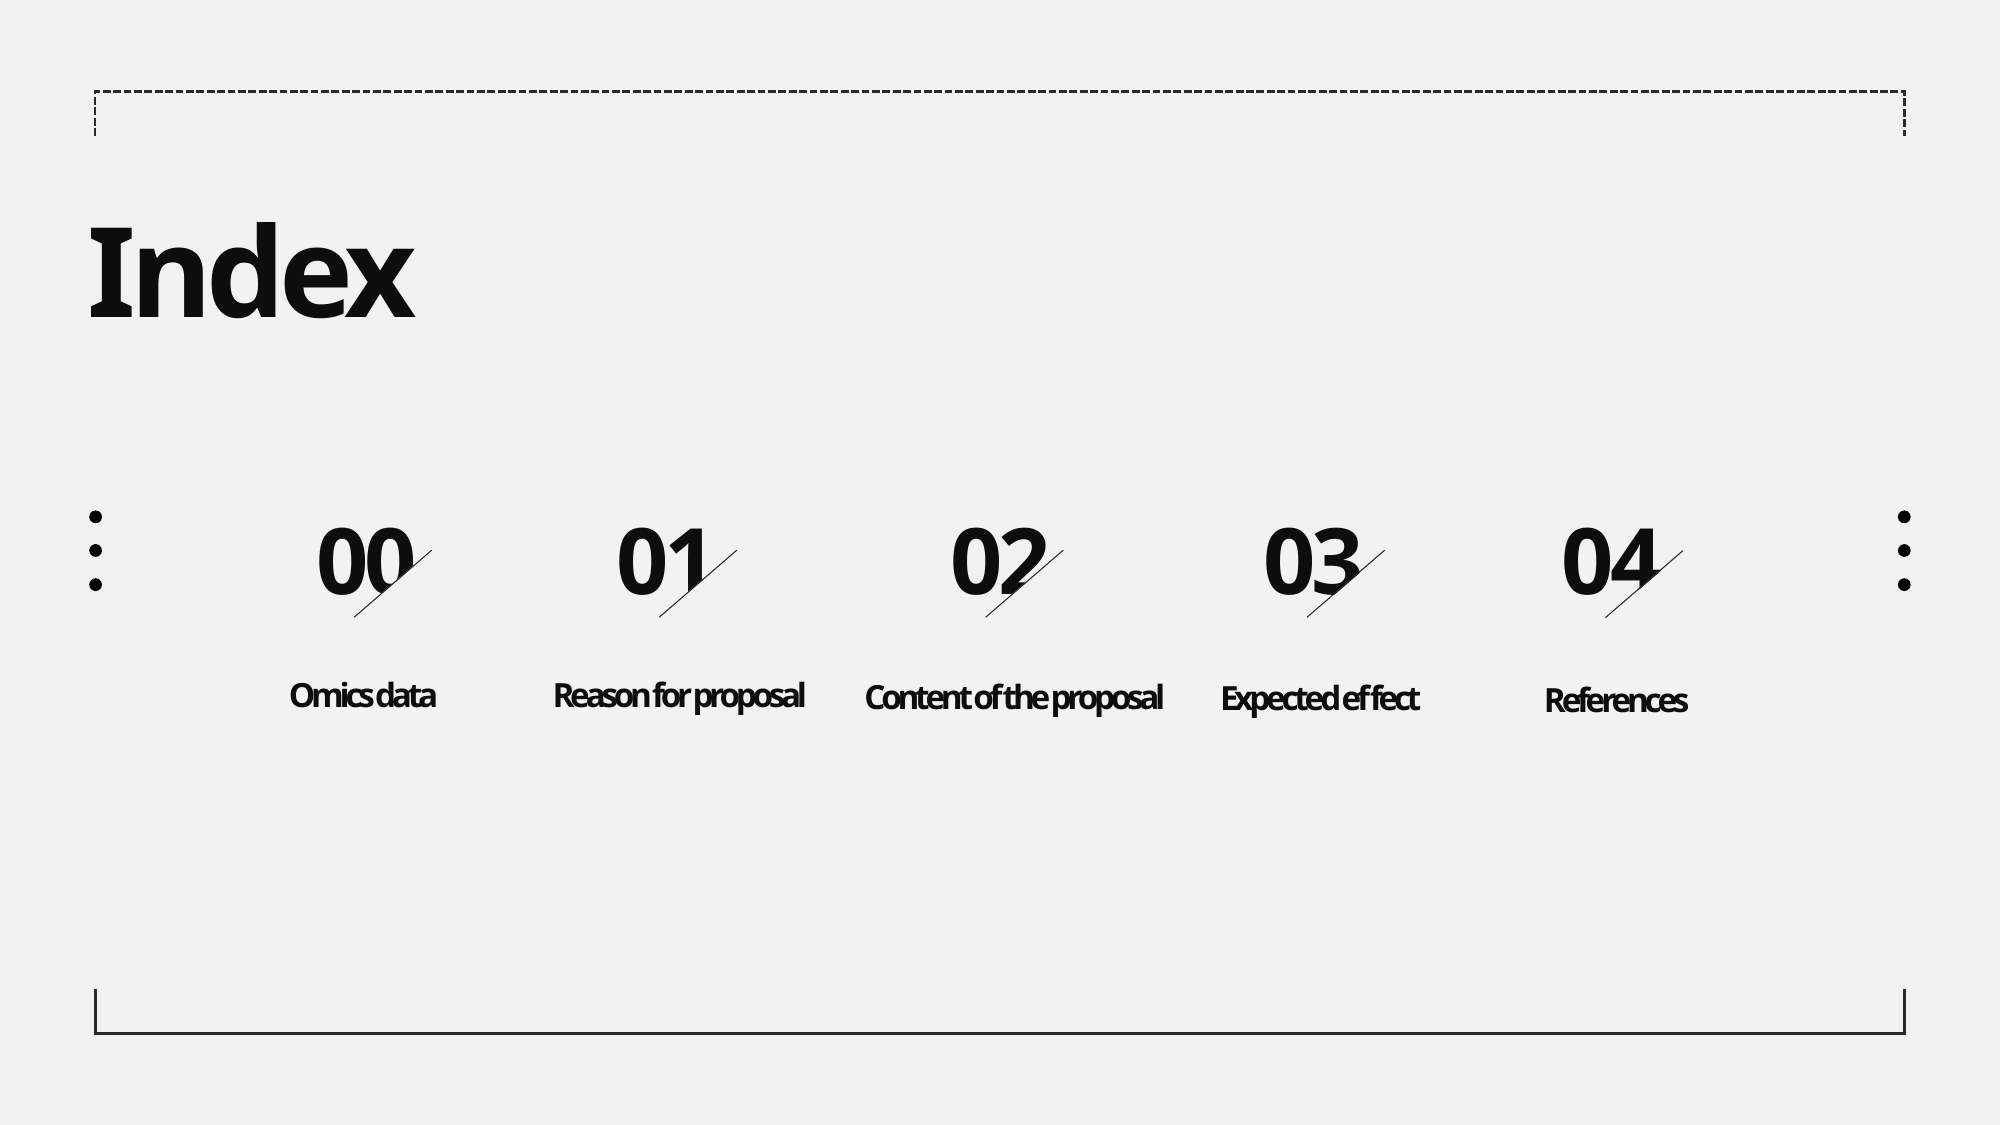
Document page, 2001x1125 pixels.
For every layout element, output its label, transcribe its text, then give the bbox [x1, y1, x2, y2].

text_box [1264, 502, 1408, 614]
text_box [1896, 577, 1912, 593]
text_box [317, 502, 453, 614]
text_box Content of the proposal [855, 672, 1175, 719]
text_box [95, 988, 1905, 1034]
text_box References [1535, 676, 1699, 722]
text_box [951, 502, 1084, 614]
text_box Expected effect [1211, 674, 1431, 721]
text_box [1896, 543, 1912, 559]
text_box Index [79, 189, 426, 346]
text_box [95, 91, 1906, 137]
text_box [88, 509, 104, 525]
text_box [1562, 502, 1706, 615]
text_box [617, 502, 758, 614]
text_box [88, 577, 104, 593]
text_box [88, 543, 104, 559]
text_box Omics data [279, 671, 448, 717]
text_box [1896, 509, 1912, 525]
text_box Reason for proposal [543, 671, 817, 717]
